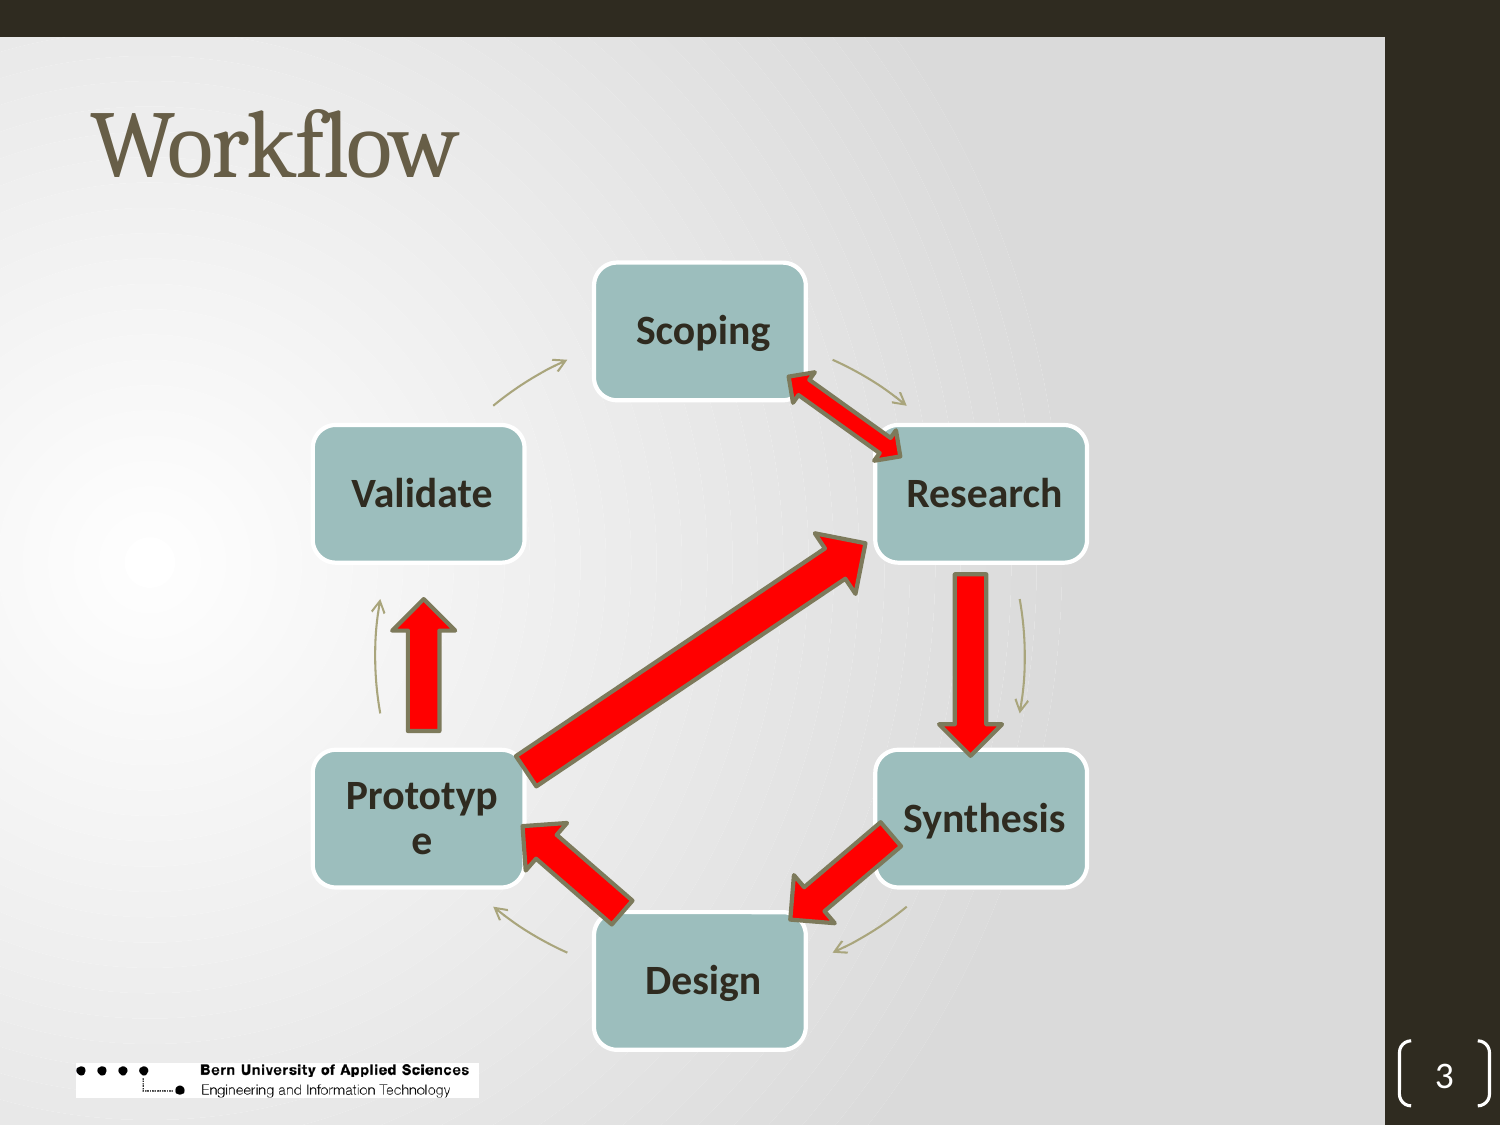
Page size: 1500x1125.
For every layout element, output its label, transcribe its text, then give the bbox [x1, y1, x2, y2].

slide_number 3 [1397, 1039, 1492, 1108]
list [74, 261, 1326, 1051]
title Workflow [75, 45, 1325, 233]
picture [76, 1063, 479, 1098]
